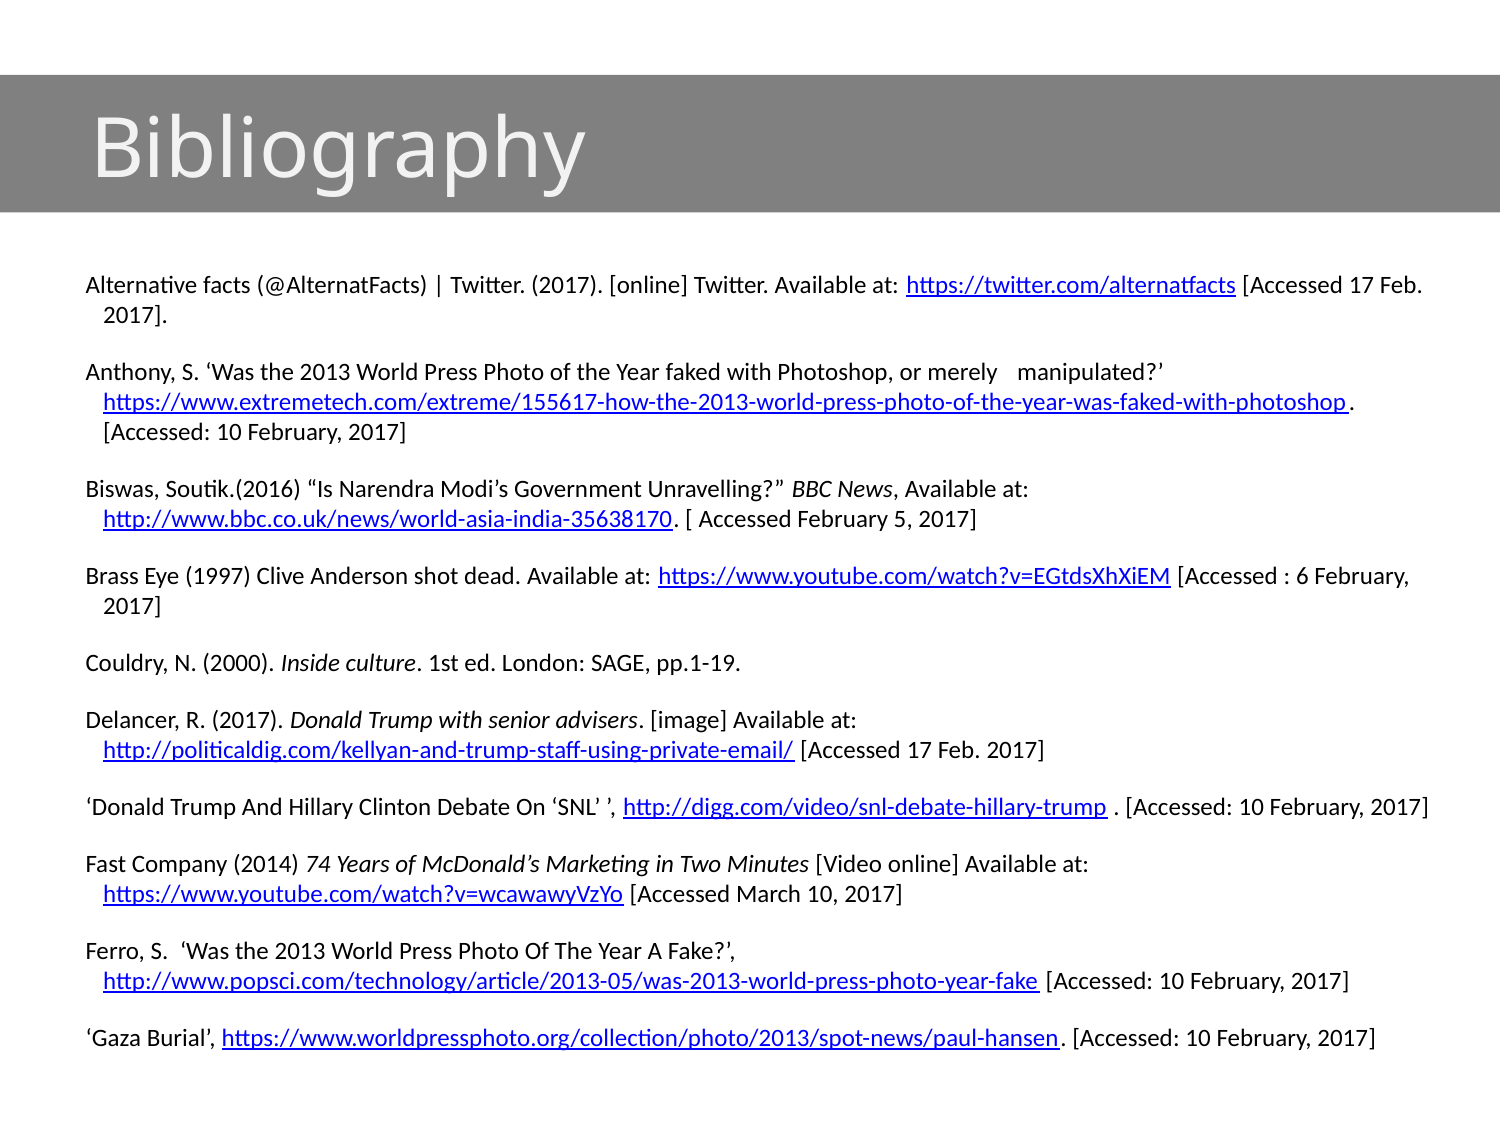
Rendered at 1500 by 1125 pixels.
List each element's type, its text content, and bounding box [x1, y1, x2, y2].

text_box Bibliography [75, 62, 1425, 225]
list Alternative facts (@AlternatFacts) | Twitter. (2017). [online] Twitter. Available at: https://twitter.com/alternatfacts [Accessed 17 Feb. 2017]. Anthony, S. ‘Was the 2013 World Press Photo of the Year faked with Photoshop, or merely manipulated?’ https://www.extremetech.com/extreme/155617-how-the-2013-world-press-photo-of-the-year-was-faked-with-photoshop. [Accessed: 10 February, 2017] Biswas, Soutik.(2016) “Is Narendra Modi’s Government Unravelling?” BBC News, Available at: http://www.bbc.co.uk/news/world-asia-india-35638170. [ Accessed February 5, 2017] Brass Eye (1997) Clive Anderson shot dead. Available at: https://www.youtube.com/watch?v=EGtdsXhXiEM [Accessed : 6 February, 2017] Couldry, N. (2000). Inside culture. 1st ed. London: SAGE, pp.1-19. Delancer, R. (2017). Donald Trump with senior advisers. [image] Available at: http://politicaldig.com/kellyan-and-trump-staff-using-private-email/ [Accessed 17 Feb. 2017] ‘Donald Trump And Hillary Clinton Debate On ‘SNL’ ’, http://digg.com/video/snl-debate-hillary-trump . [Accessed: 10 February, 2017] Fast Company (2014) 74 Years of McDonald’s Marketing in Two Minutes [Video online] Available at: https://www.youtube.com/watch?v=wcawawyVzYo [Accessed March 10, 2017] Ferro, S. ‘Was the 2013 World Press Photo Of The Year A Fake?’, http://www.popsci.com/technology/article/2013-05/was-2013-world-press-photo-year-fake [Accessed: 10 February, 2017] ‘Gaza Burial’, https://www.worldpressphoto.org/collection/photo/2013/spot-news/paul-hansen. [Accessed: 10 February, 2017] [53, 261, 1459, 1100]
text_box [0, 73, 75, 214]
text_box [1425, 73, 1500, 214]
